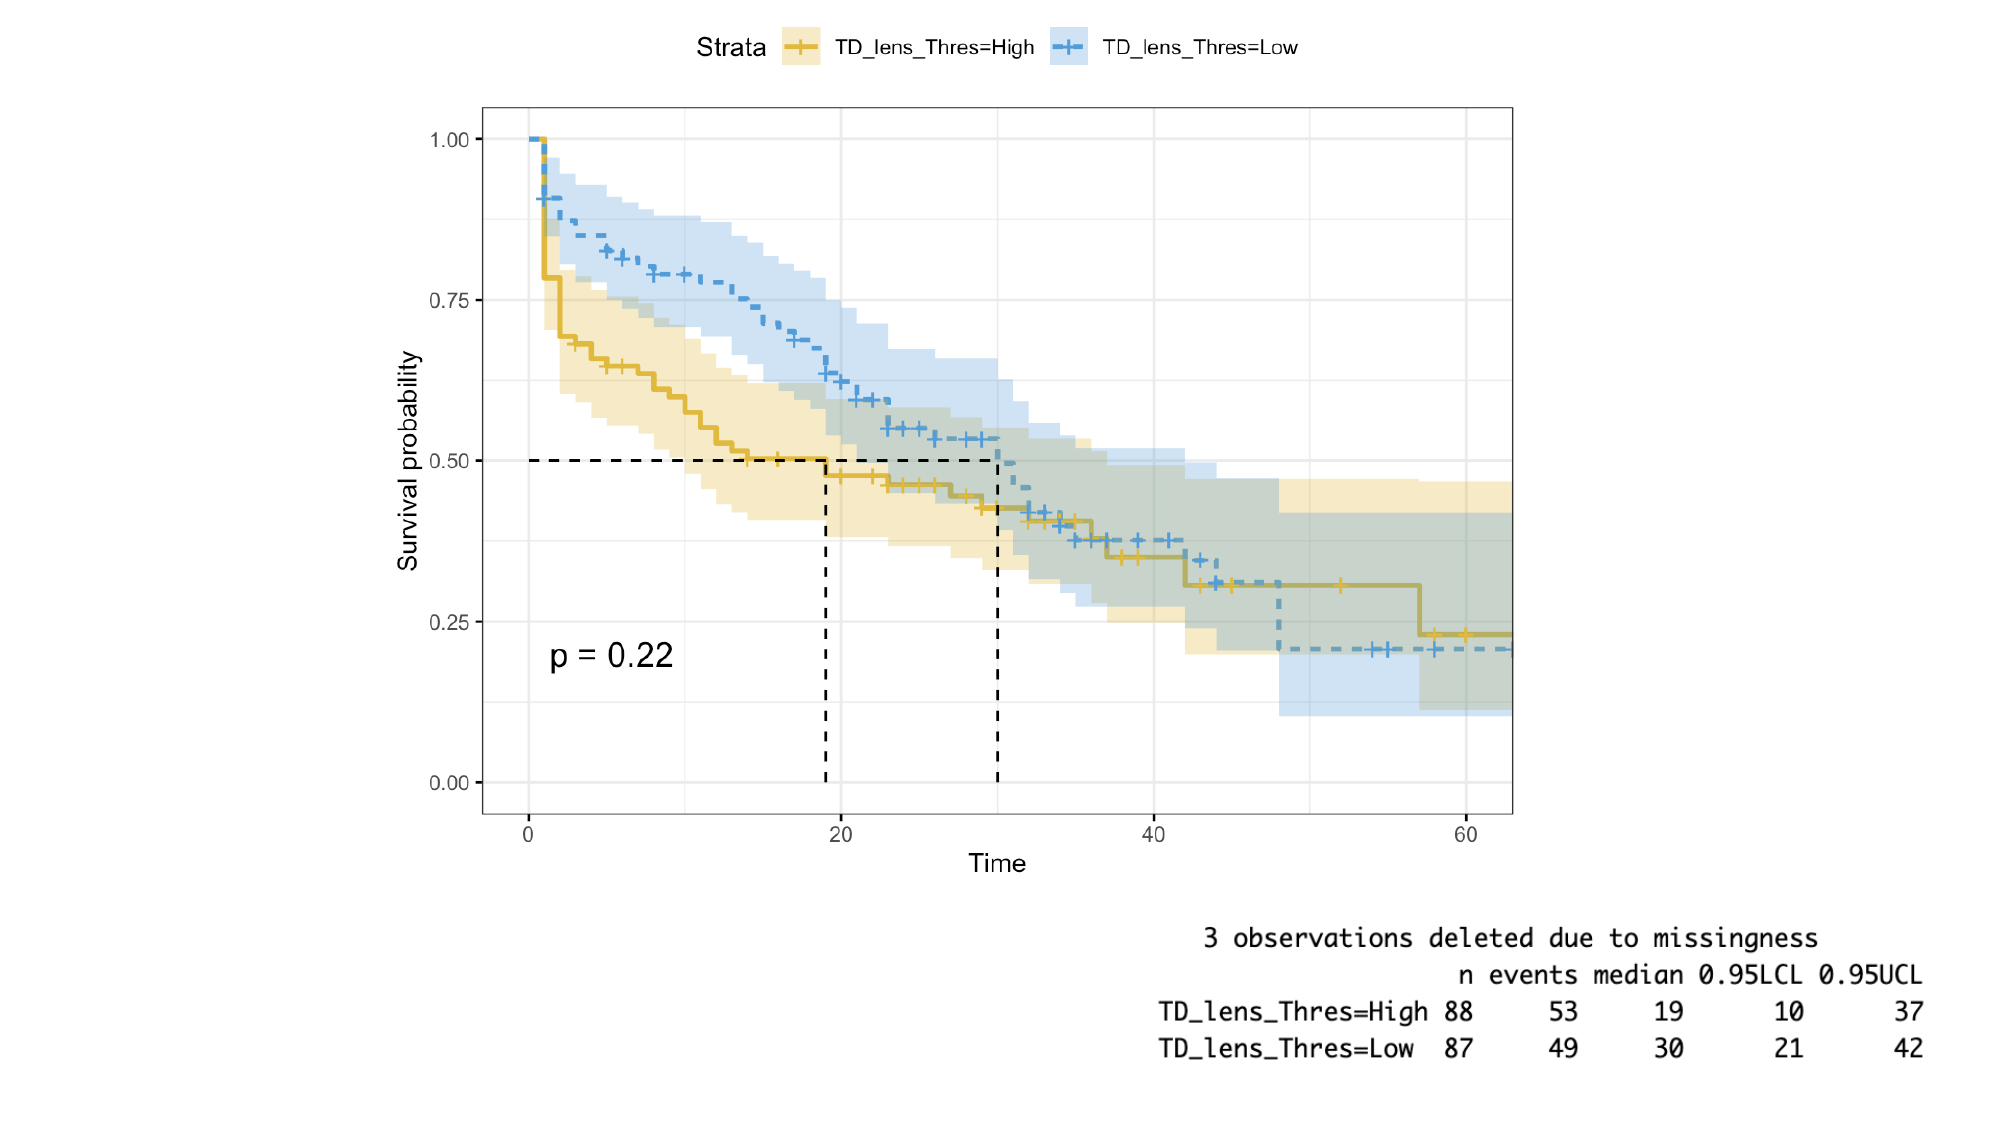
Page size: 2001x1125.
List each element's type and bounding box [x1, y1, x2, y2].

picture [385, 0, 1526, 879]
picture [1150, 906, 1984, 1070]
